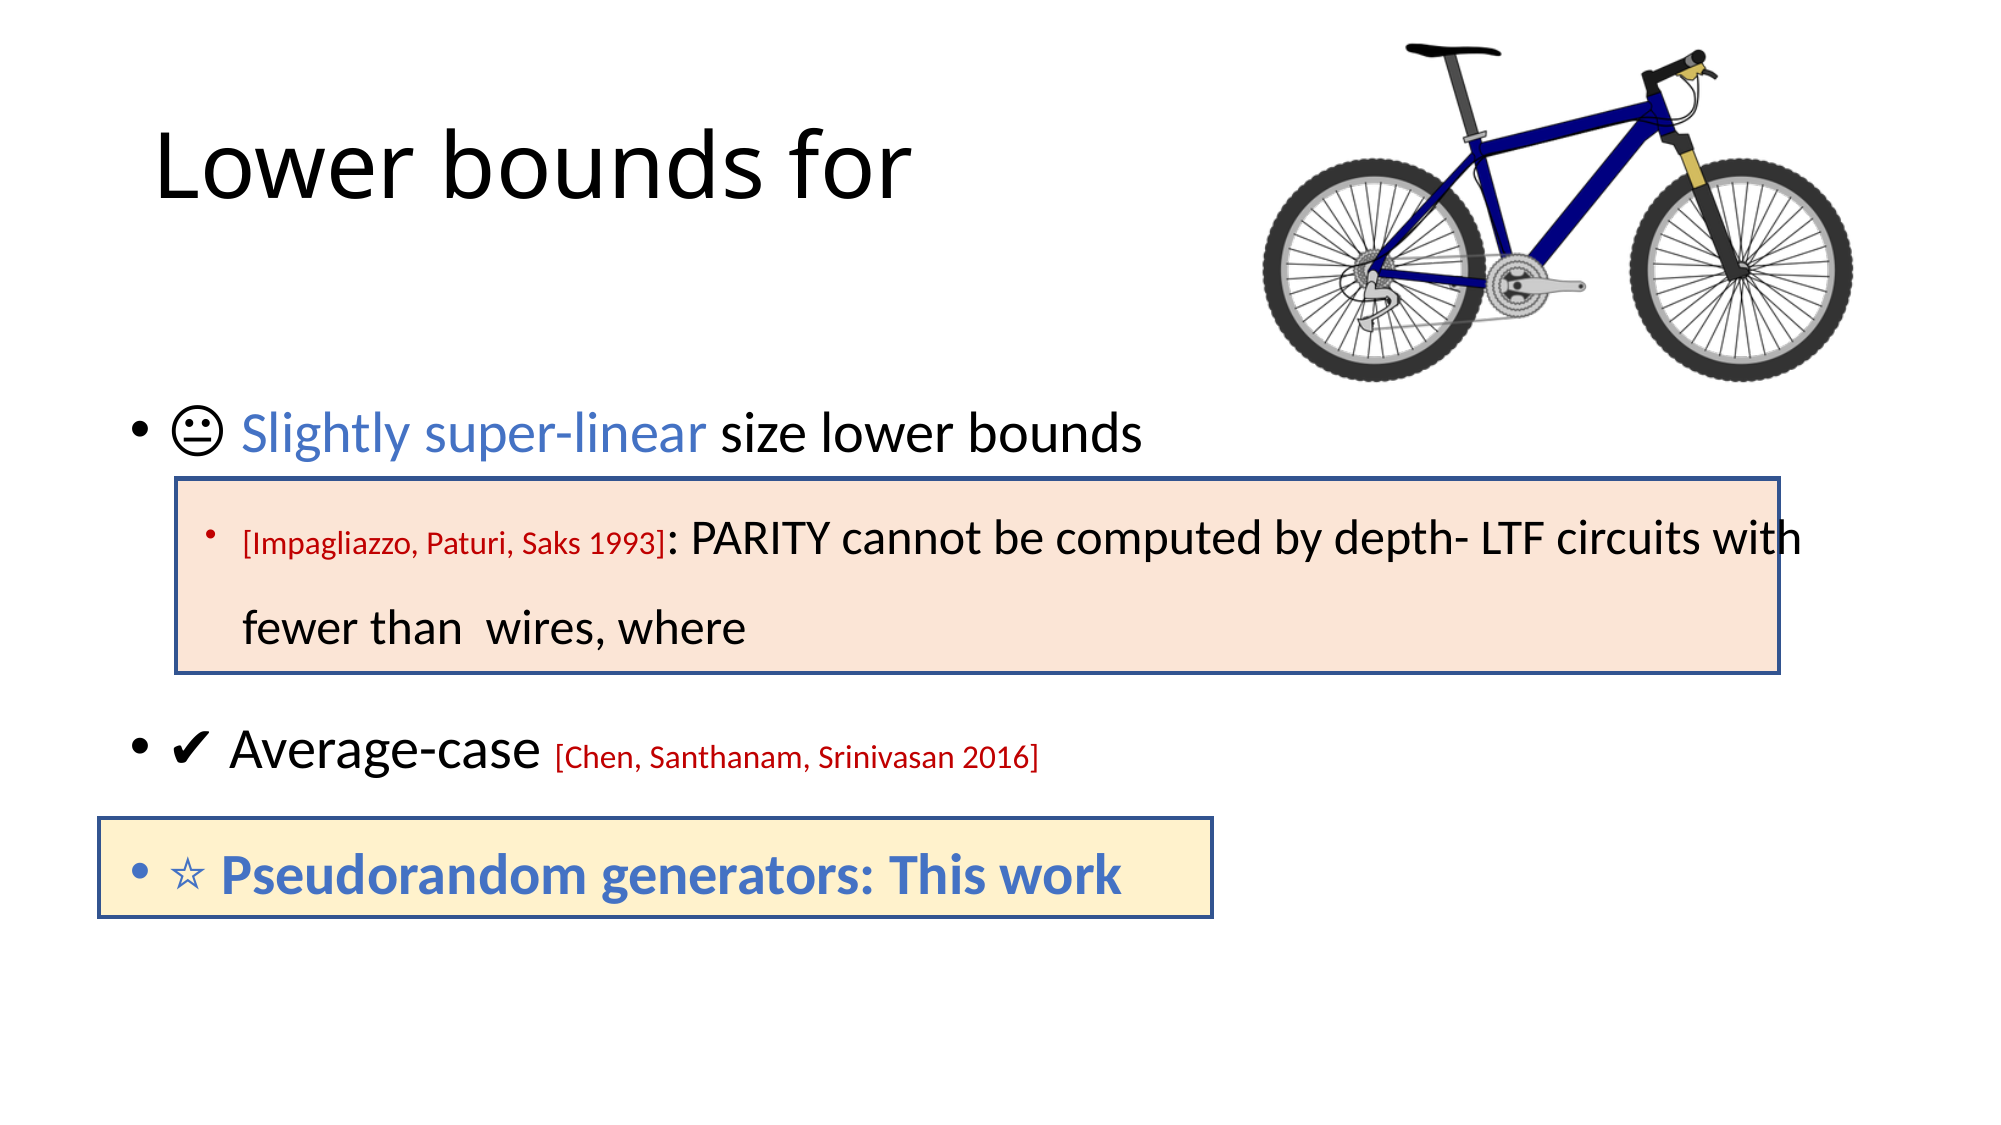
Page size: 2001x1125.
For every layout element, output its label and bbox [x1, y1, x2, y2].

text_box [175, 477, 1780, 674]
picture [1253, 34, 1863, 392]
text_box [98, 817, 1213, 918]
